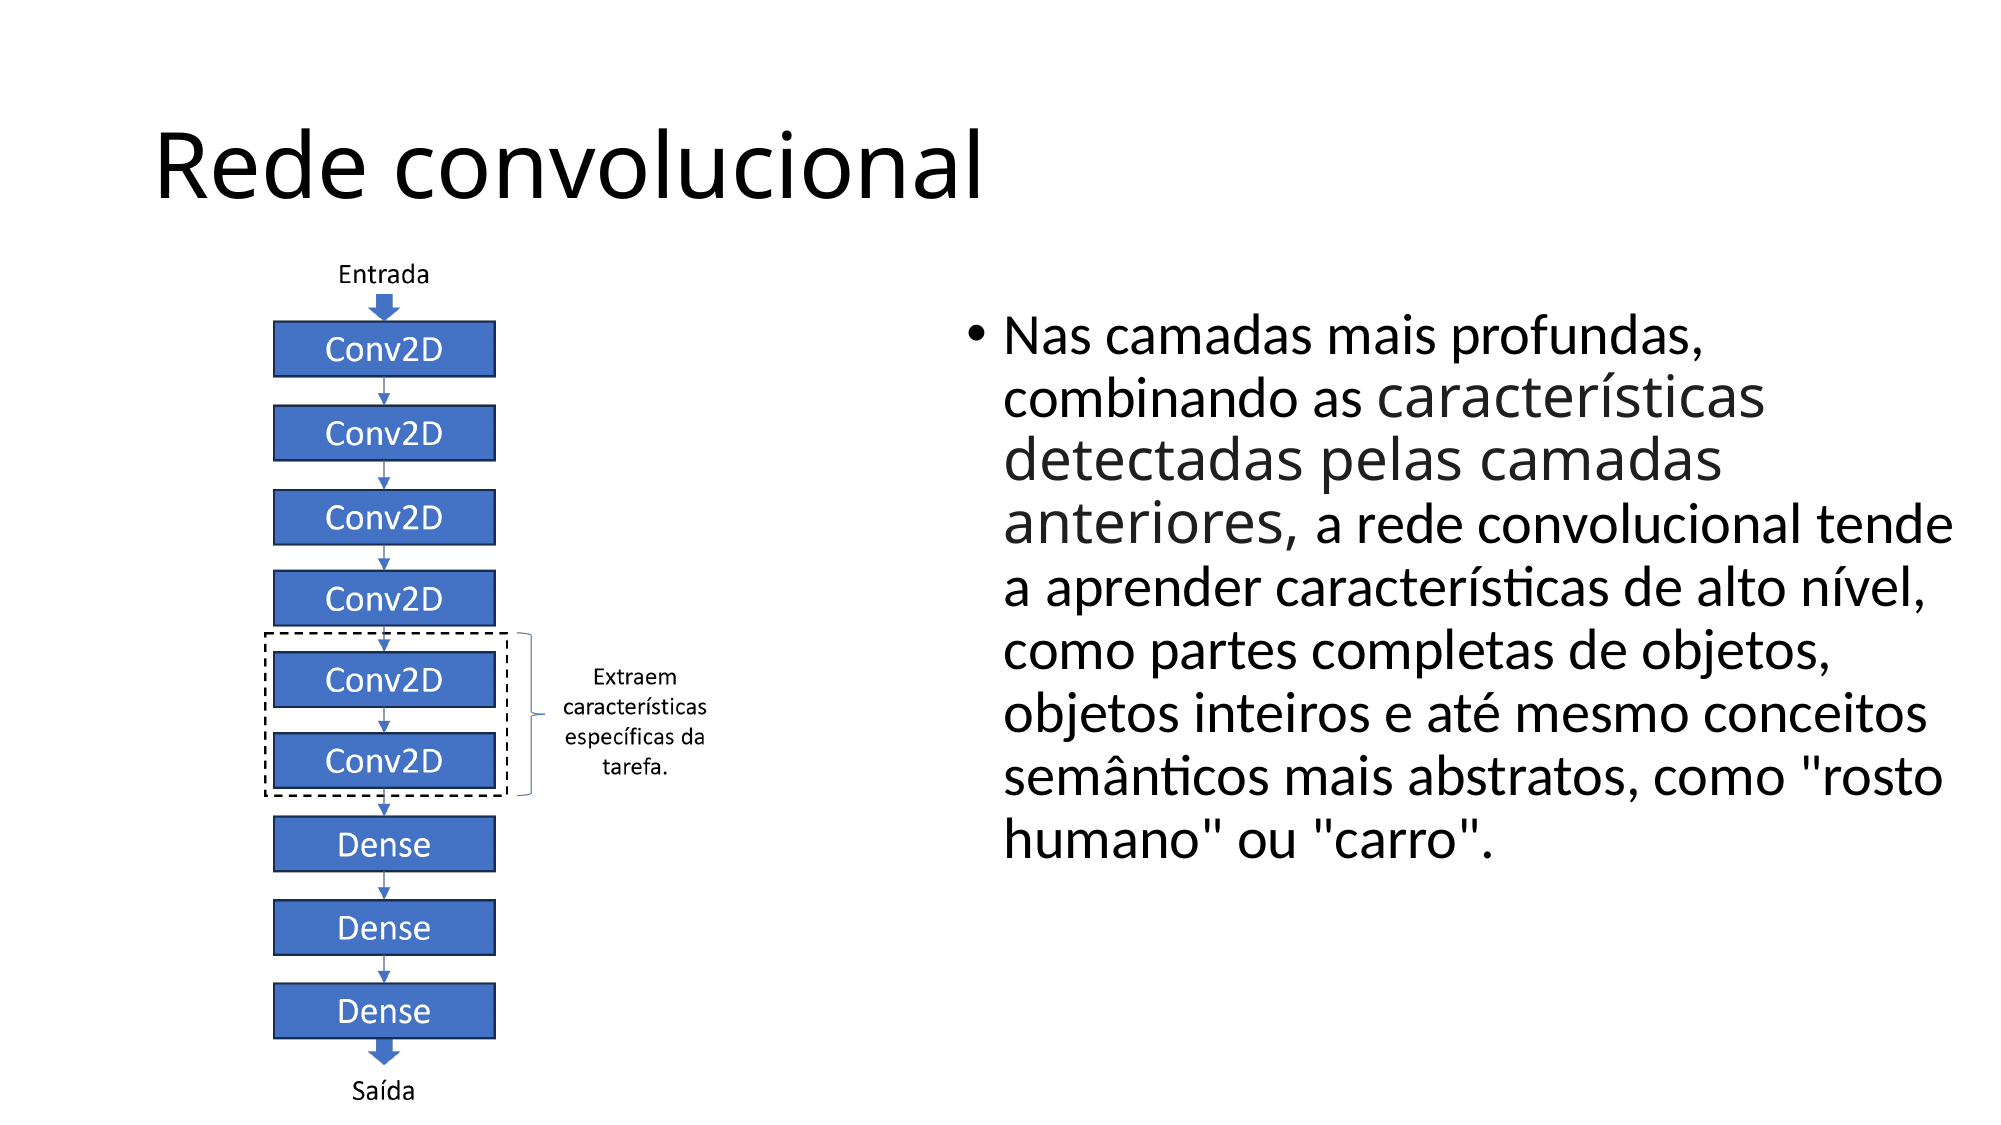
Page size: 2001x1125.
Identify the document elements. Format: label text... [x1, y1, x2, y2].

title Rede convolucional [137, 59, 1863, 278]
list Nas camadas mais profundas, combinando as características detectadas pelas camadas anteriores, a rede convolucional tende a aprender características de alto nível, como partes completas de objetos, objetos inteiros e até mesmo conceitos semânticos mais abstratos, como "rosto humano" ou "carro". [951, 296, 1971, 1125]
picture [264, 247, 739, 1125]
